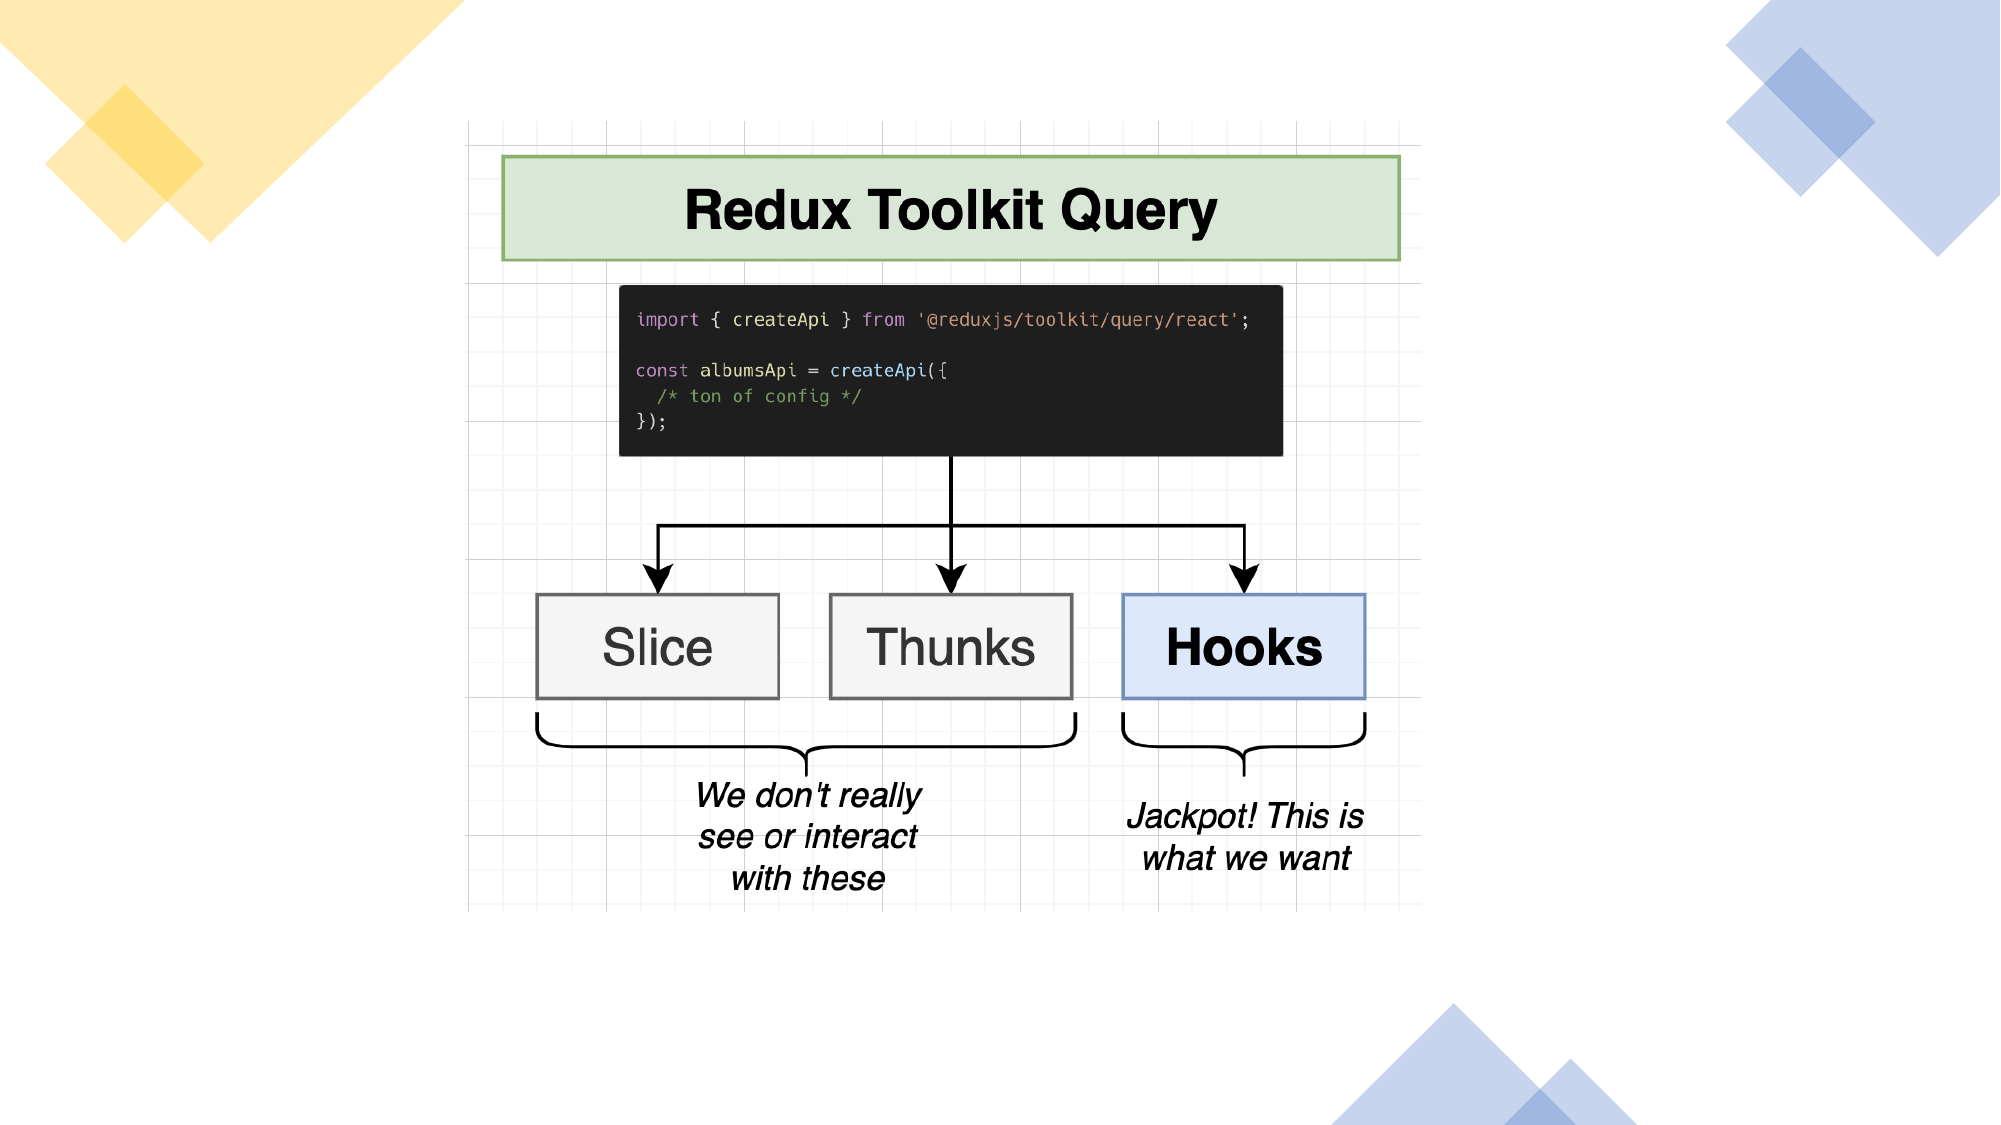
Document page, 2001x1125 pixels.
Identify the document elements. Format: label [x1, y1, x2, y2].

text_box [1329, 1001, 1540, 1125]
text_box [0, 0, 467, 245]
text_box [1724, 45, 1877, 199]
text_box [1502, 1057, 1639, 1125]
text_box [0, 0, 2000, 1125]
text_box [1724, 0, 2000, 259]
text_box [43, 124, 167, 245]
list [465, 121, 1421, 912]
